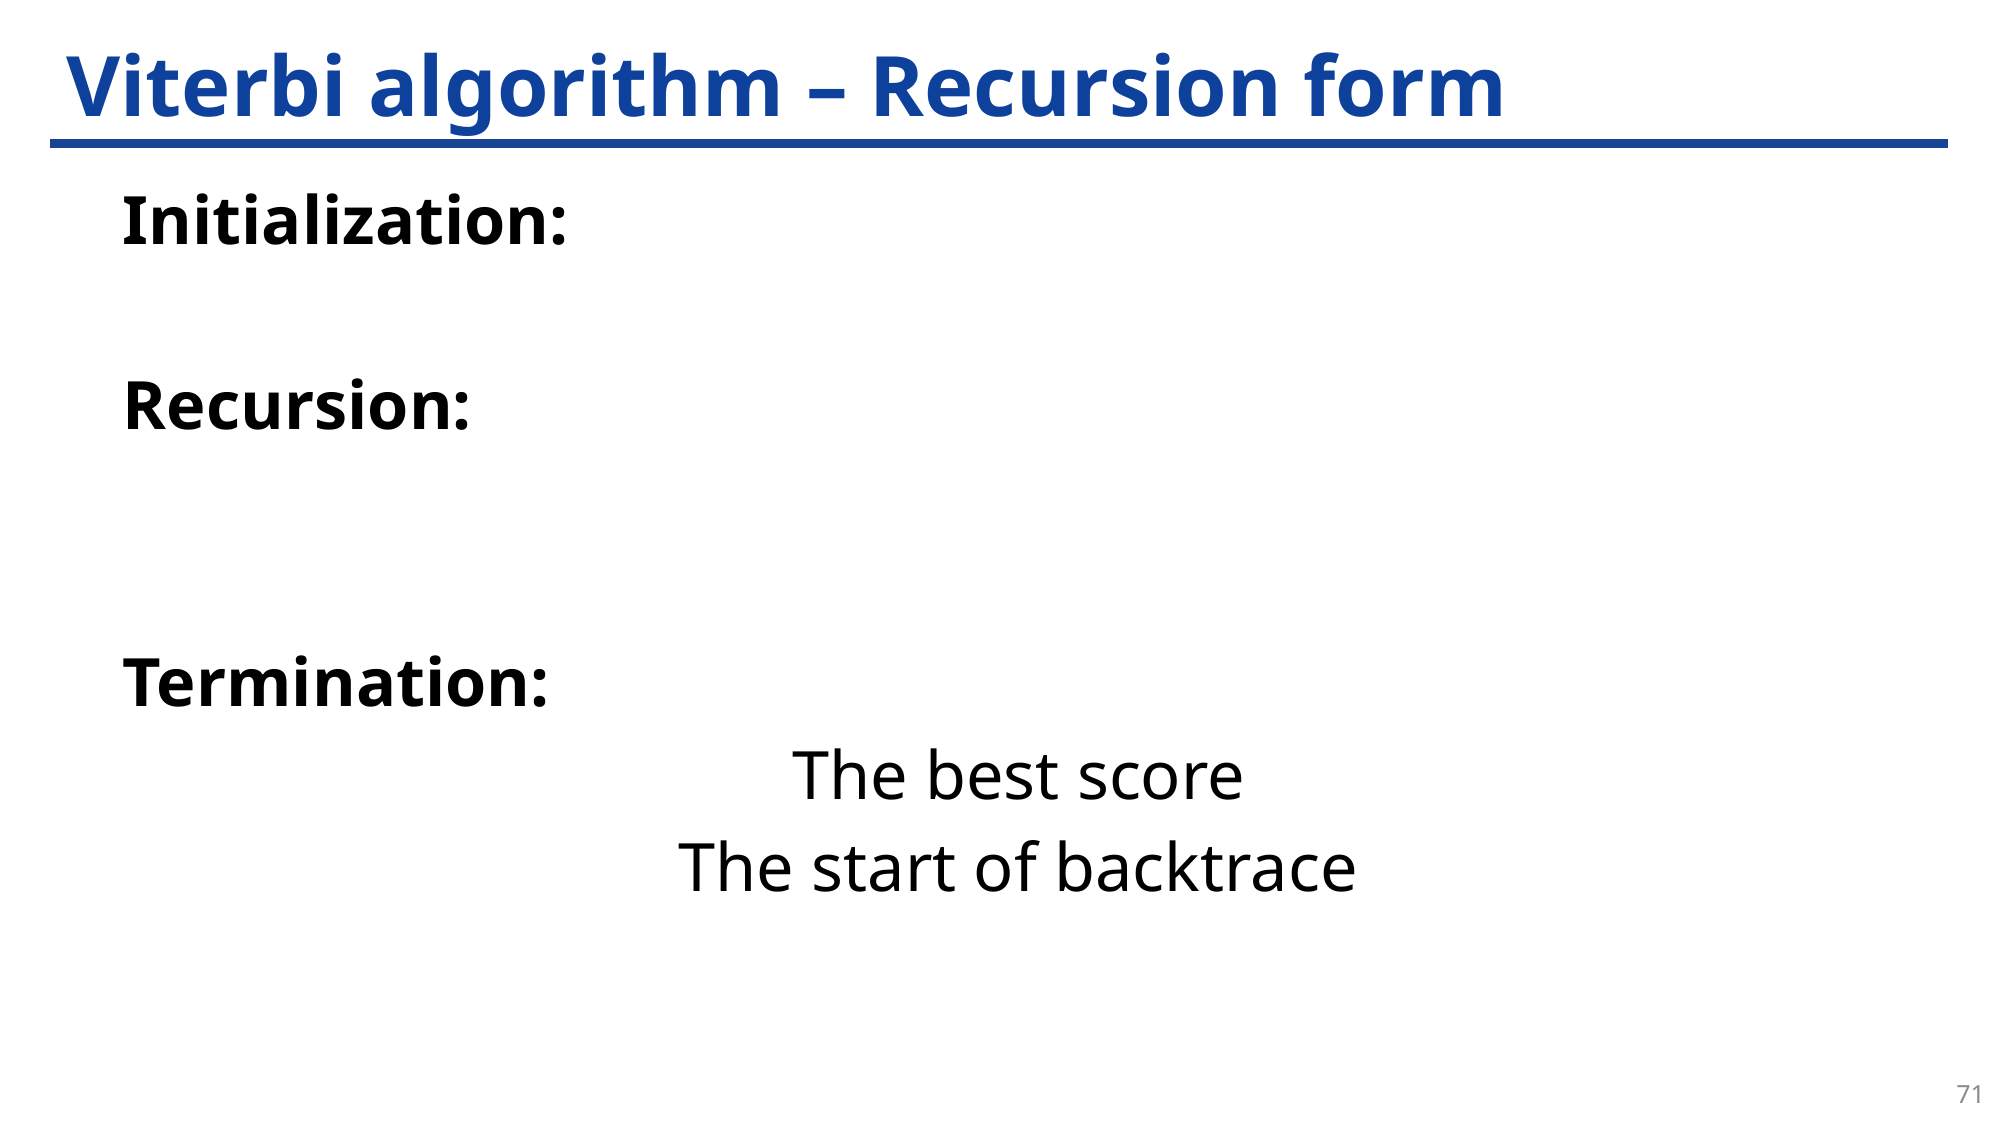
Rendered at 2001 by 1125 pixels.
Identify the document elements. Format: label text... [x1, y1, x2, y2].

slide_number 71 [1899, 1065, 2000, 1125]
title Viterbi algorithm – Recursion form [51, 39, 1947, 140]
